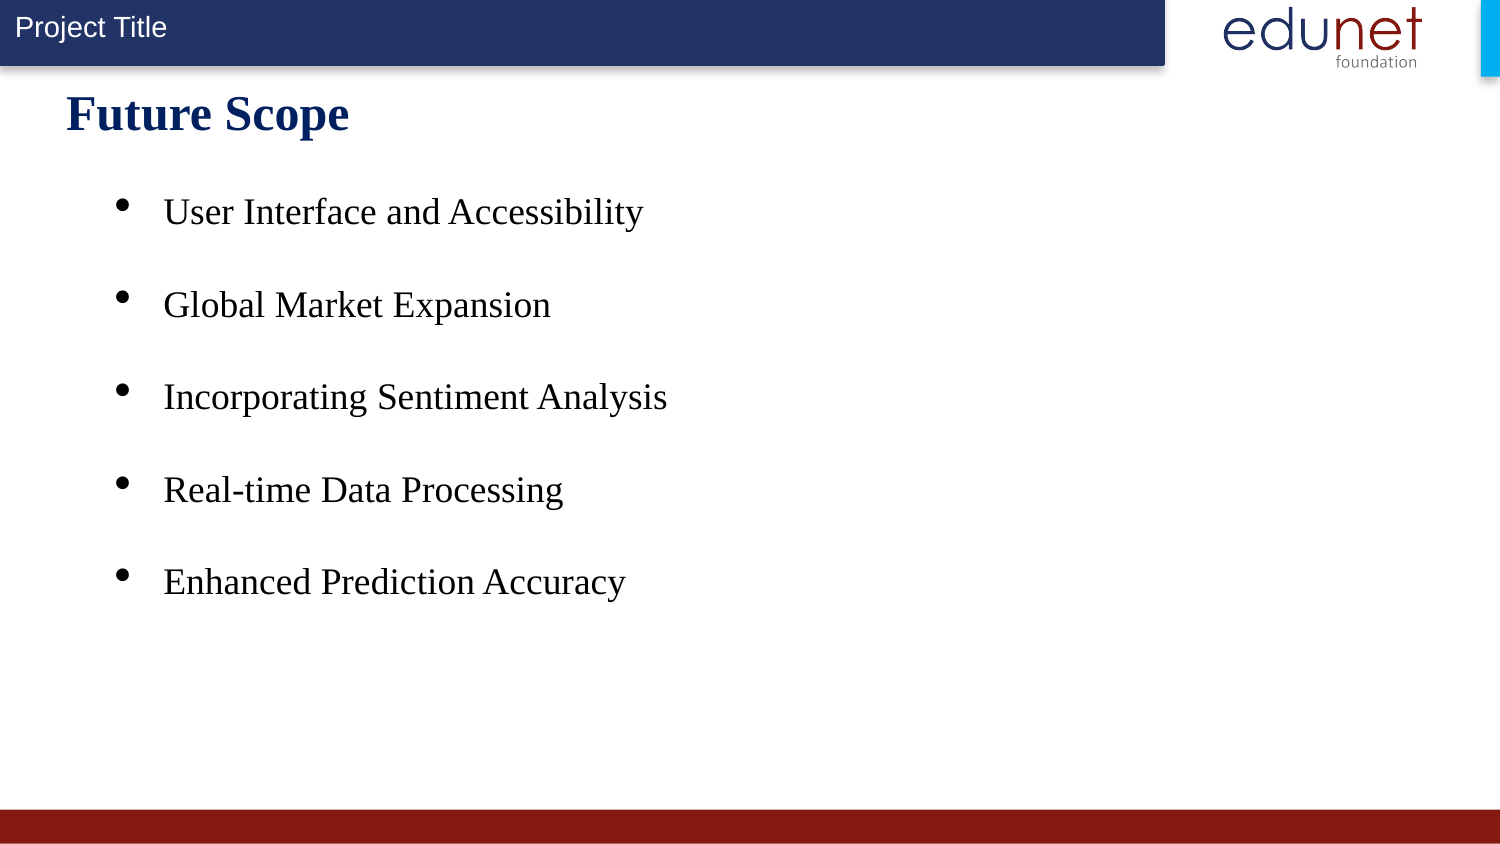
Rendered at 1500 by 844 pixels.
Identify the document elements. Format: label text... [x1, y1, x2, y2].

picture [1219, 4, 1424, 72]
text_box User Interface and Accessibility Global Market Expansion Incorporating Sentiment Analysis Real-time Data Processing Enhanced Prediction Accuracy [26, 157, 1474, 690]
title Future Scope [51, 72, 1449, 157]
